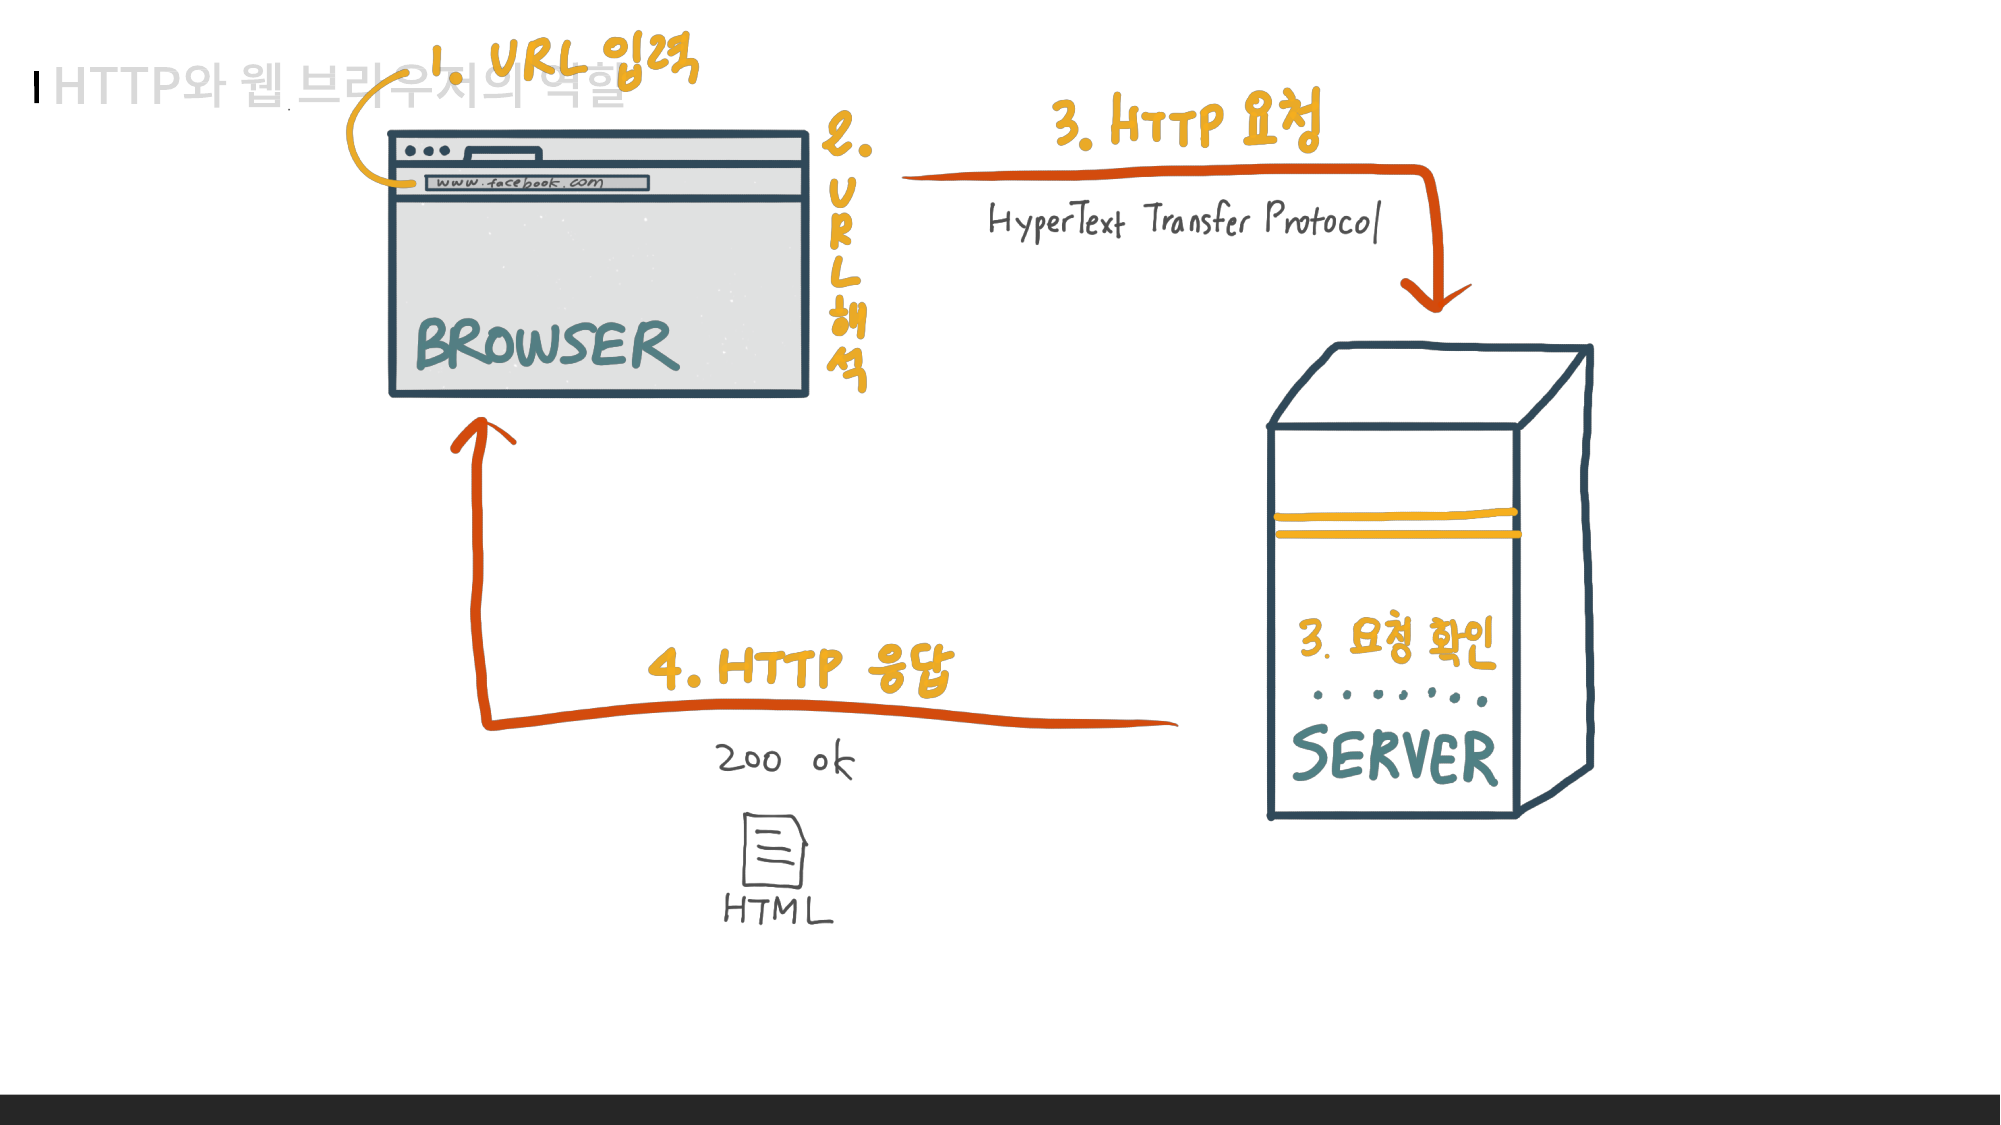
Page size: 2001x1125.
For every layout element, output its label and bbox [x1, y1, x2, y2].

text_box [249, 0, 1751, 1125]
text_box [56, 62, 227, 108]
